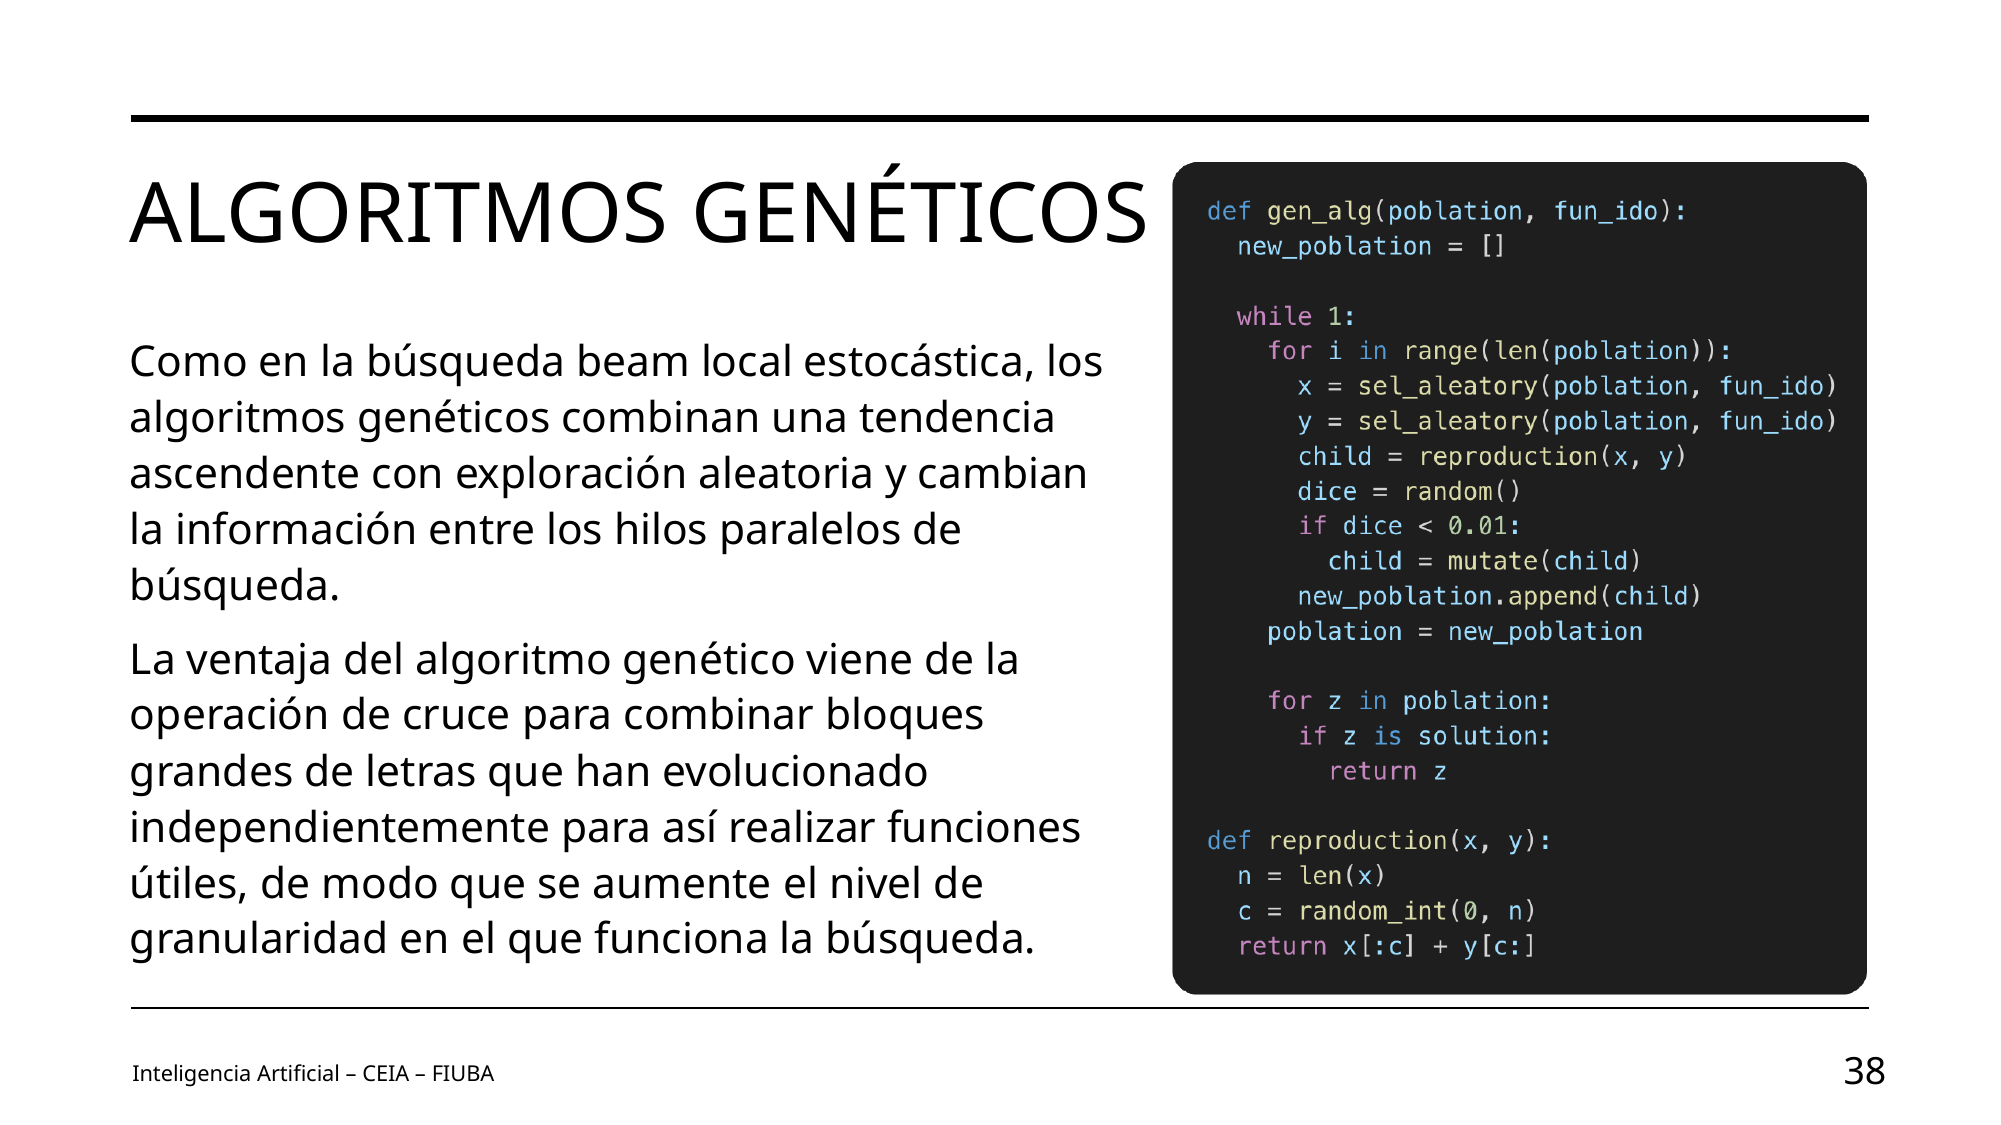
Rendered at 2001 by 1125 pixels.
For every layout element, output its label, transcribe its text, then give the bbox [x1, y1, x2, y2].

footer Inteligencia Artificial – CEIA – FIUBA [117, 1042, 862, 1103]
title Algoritmos genéticos [114, 151, 1157, 377]
list Como en la búsqueda beam local estocástica, los algoritmos genéticos combinan una tendencia ascendente con exploración aleatoria y cambian la información entre los hilos paralelos de búsqueda. La ventaja del algoritmo genético viene de la operación de cruce para combinar bloques grandes de letras que han evolucionado independientemente para así realizar funciones útiles, de modo que se aumente el nivel de granularidad en el que funciona la búsqueda. [114, 321, 1141, 973]
picture [1157, 151, 1886, 1007]
slide_number 38 [1791, 1042, 1902, 1103]
